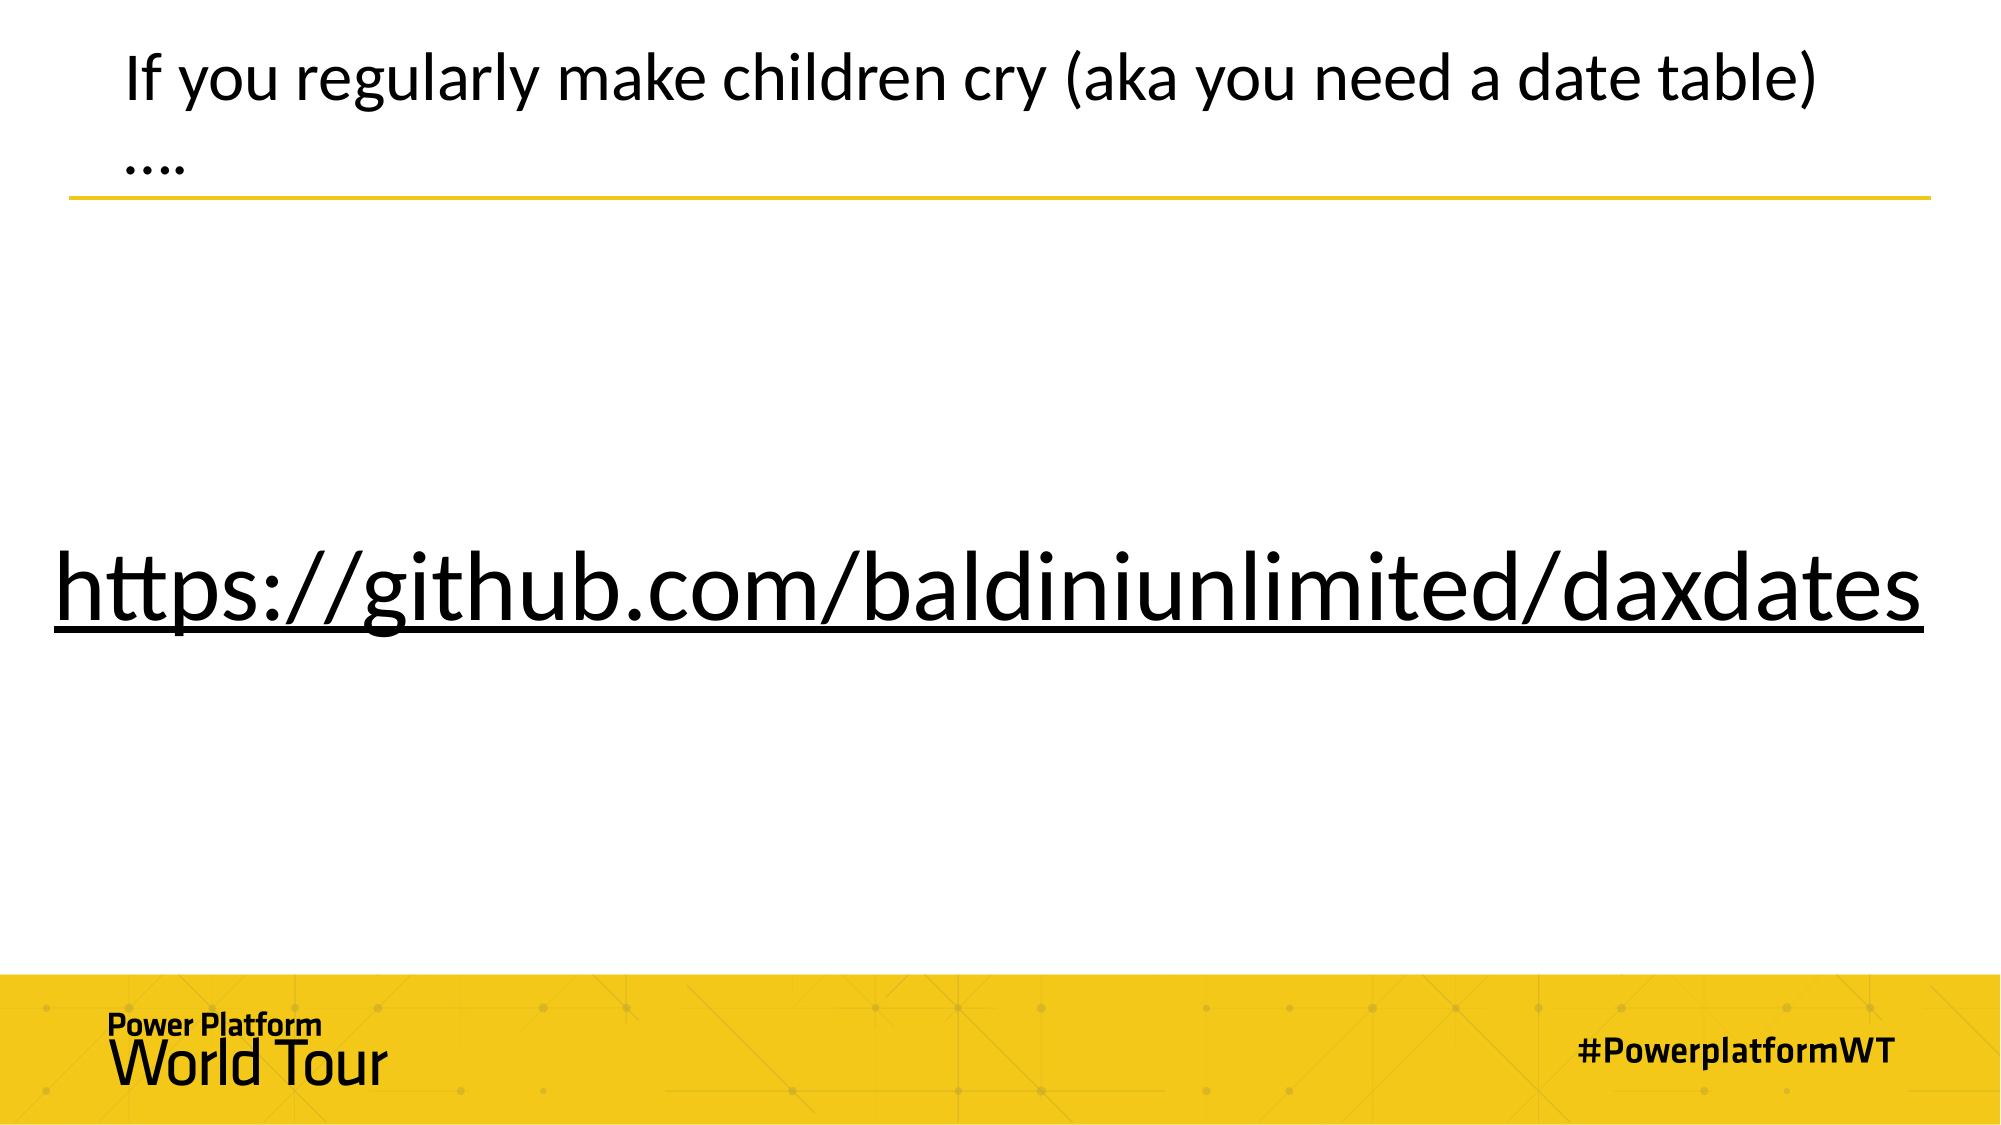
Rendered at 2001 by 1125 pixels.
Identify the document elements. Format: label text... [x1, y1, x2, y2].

list https://github.com/baldiniunlimited/daxdates [0, 225, 2000, 950]
picture [0, 0, 2001, 1125]
title If you regularly make children cry (aka you need a date table)…. [109, 32, 1893, 199]
